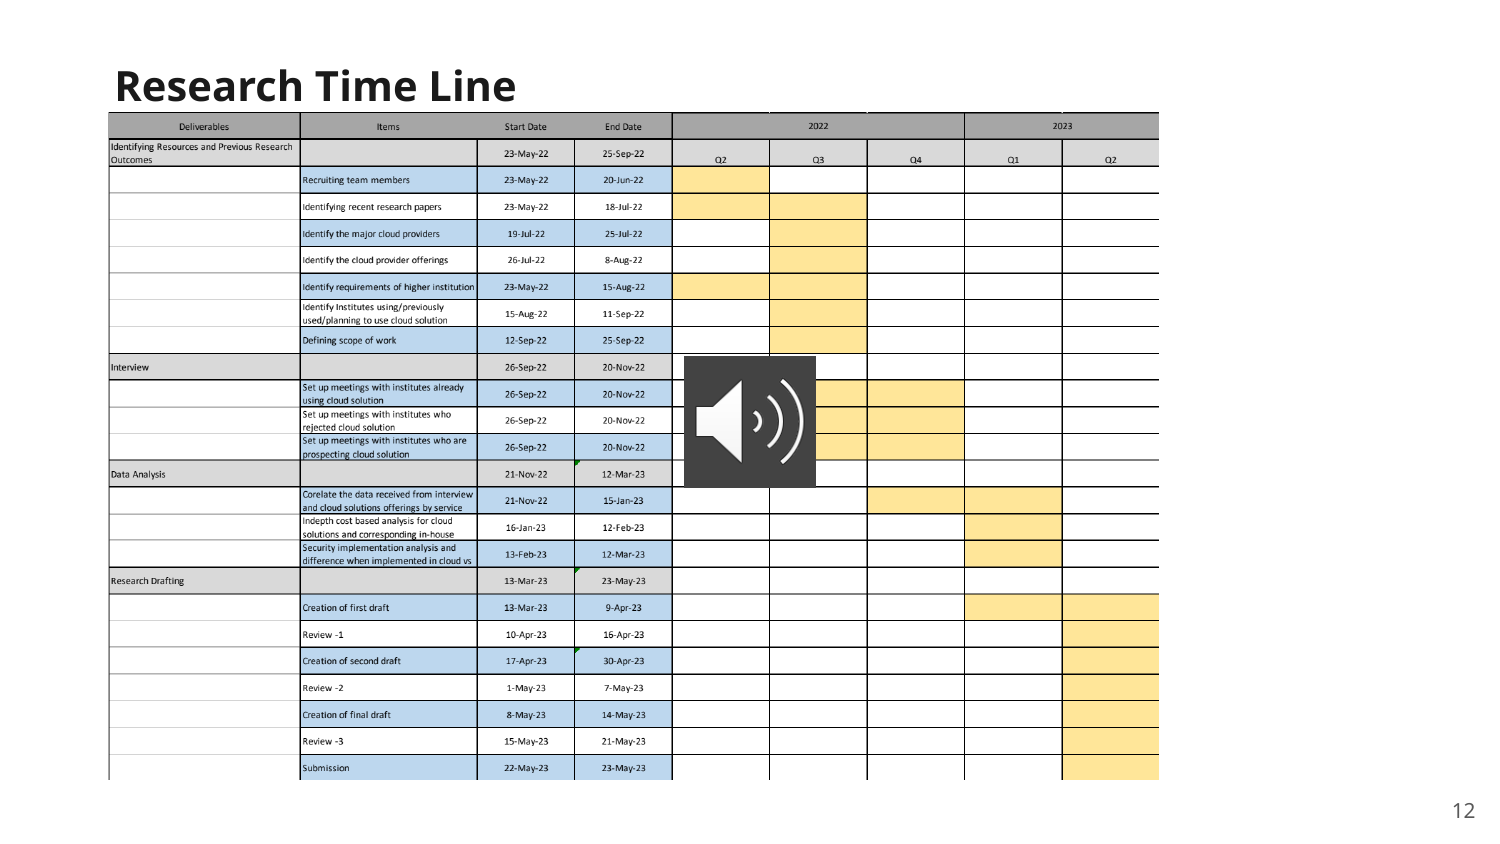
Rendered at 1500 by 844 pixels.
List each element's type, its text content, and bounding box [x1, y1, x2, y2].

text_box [108, 112, 1160, 780]
slide_number 12 [1400, 779, 1491, 844]
text_box Research Time Line [99, 45, 1361, 133]
picture [683, 354, 817, 489]
